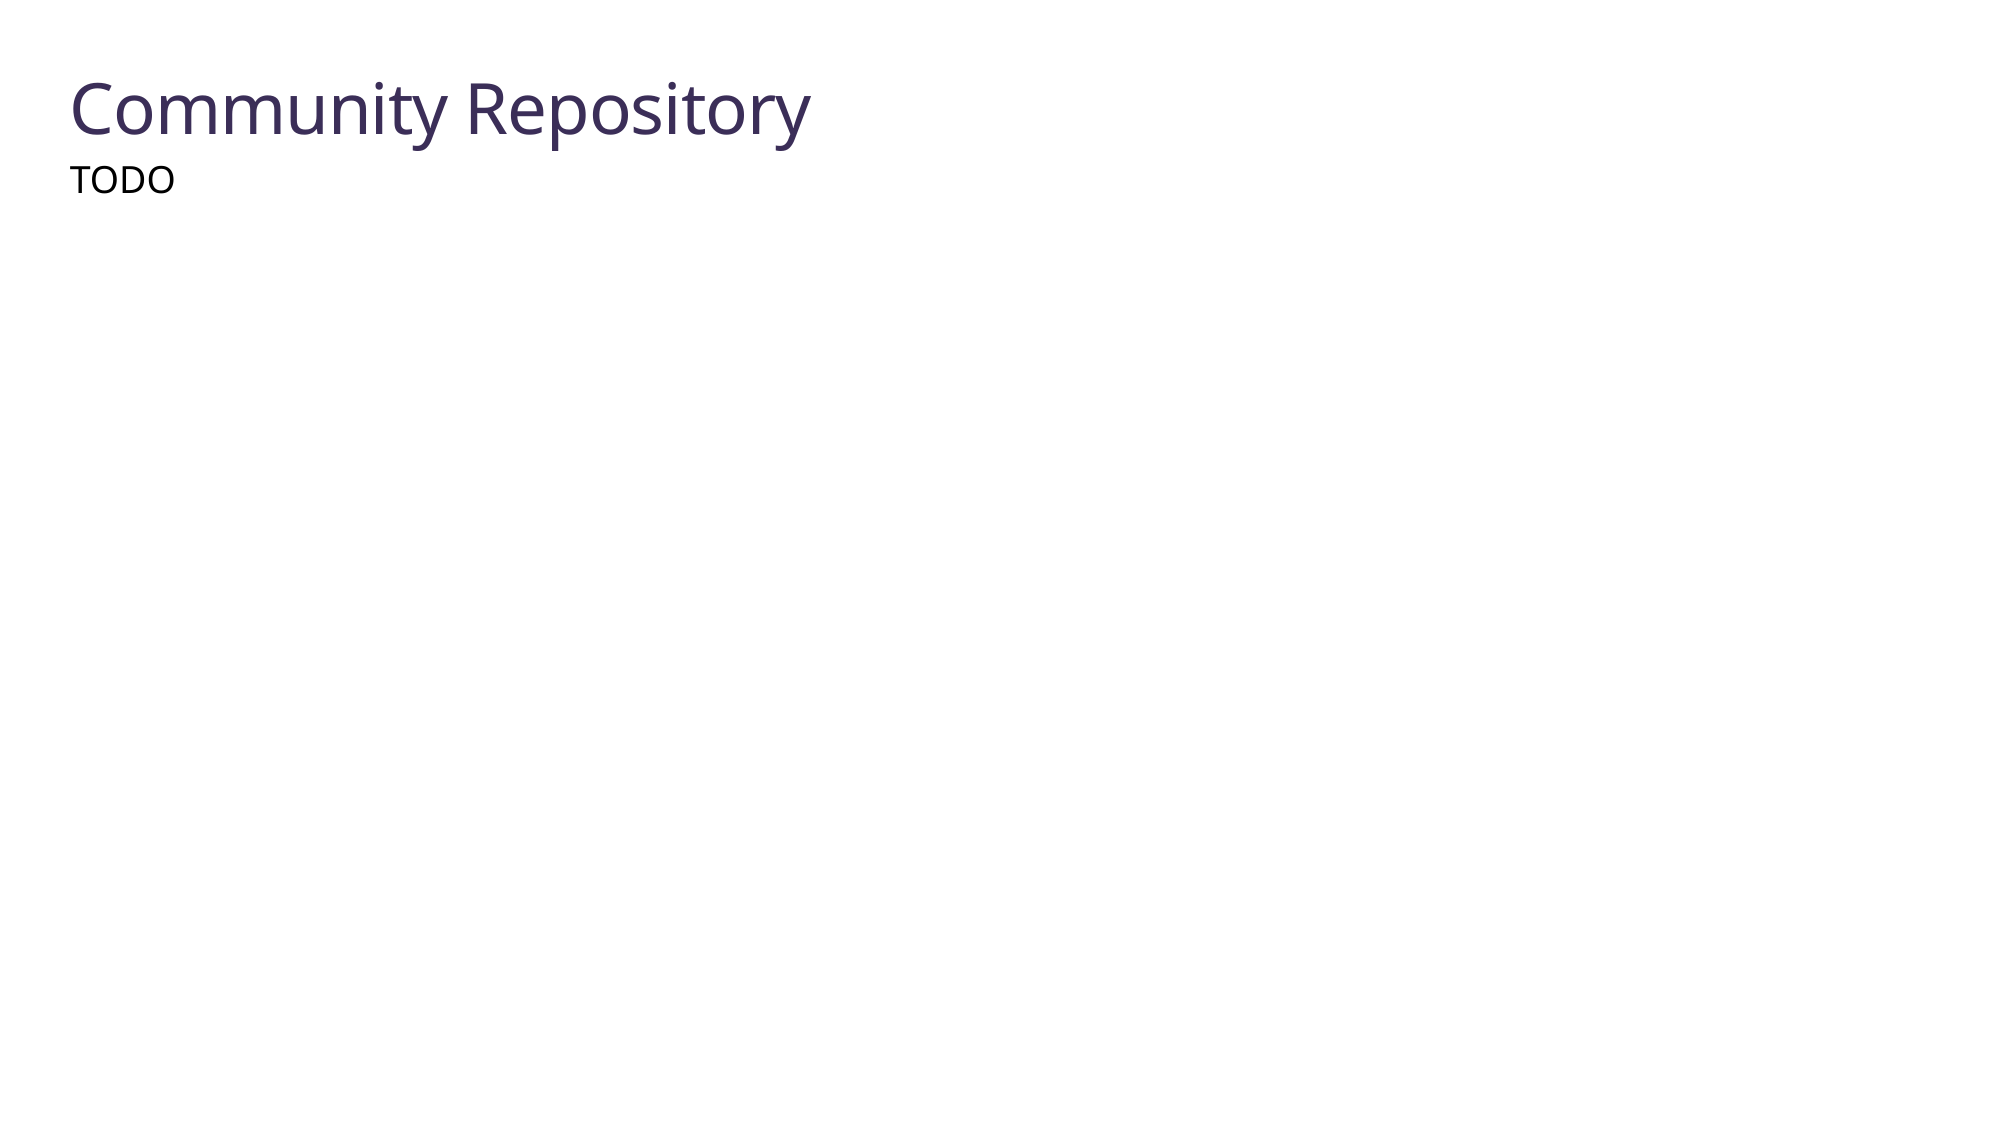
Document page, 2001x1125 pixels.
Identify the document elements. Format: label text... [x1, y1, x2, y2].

title Community Repository [69, 36, 982, 160]
list TODO [69, 160, 1764, 208]
